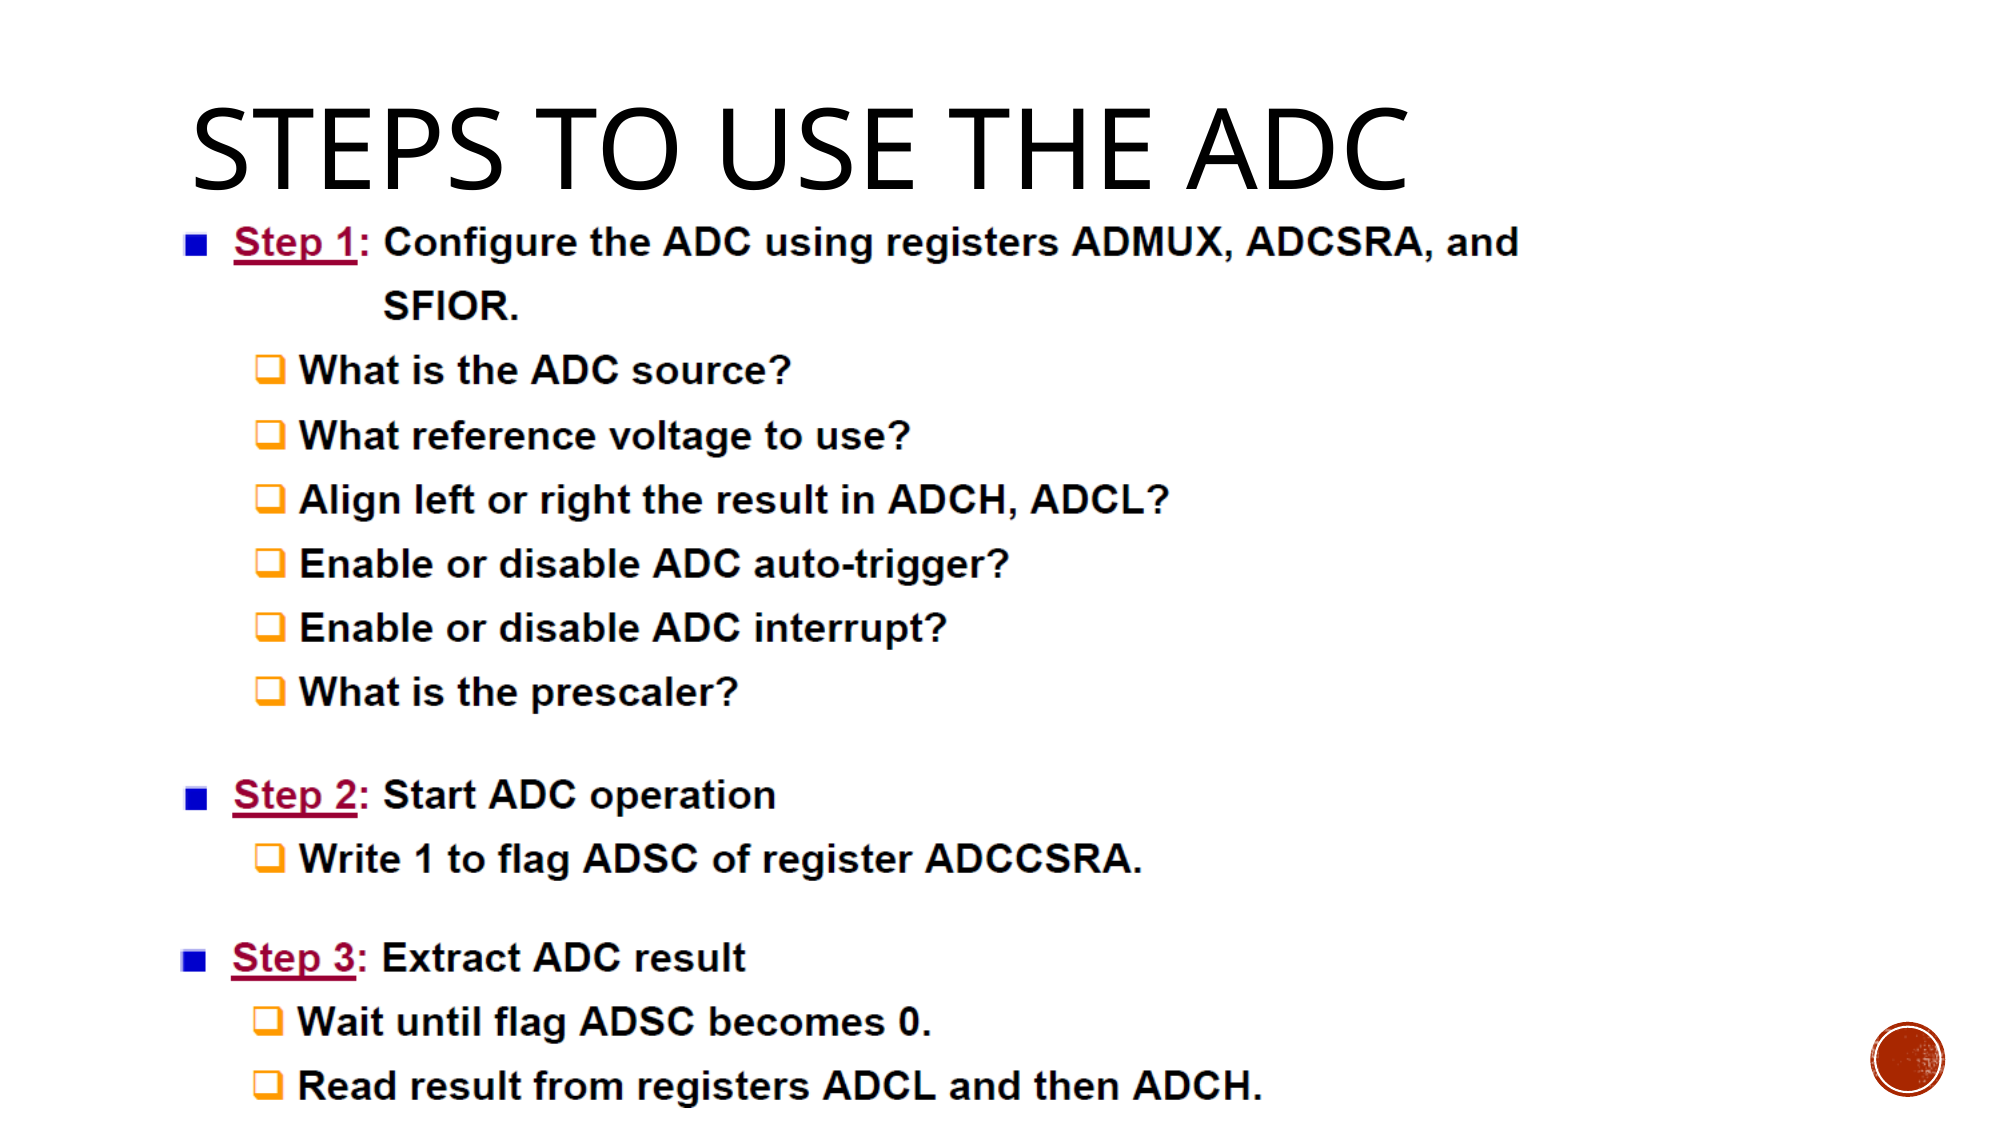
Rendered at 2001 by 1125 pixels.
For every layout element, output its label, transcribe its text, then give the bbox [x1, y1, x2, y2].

title STEPS TO USE THE ADC [175, 79, 1826, 228]
picture [175, 220, 1527, 1108]
picture [1870, 1021, 1946, 1097]
